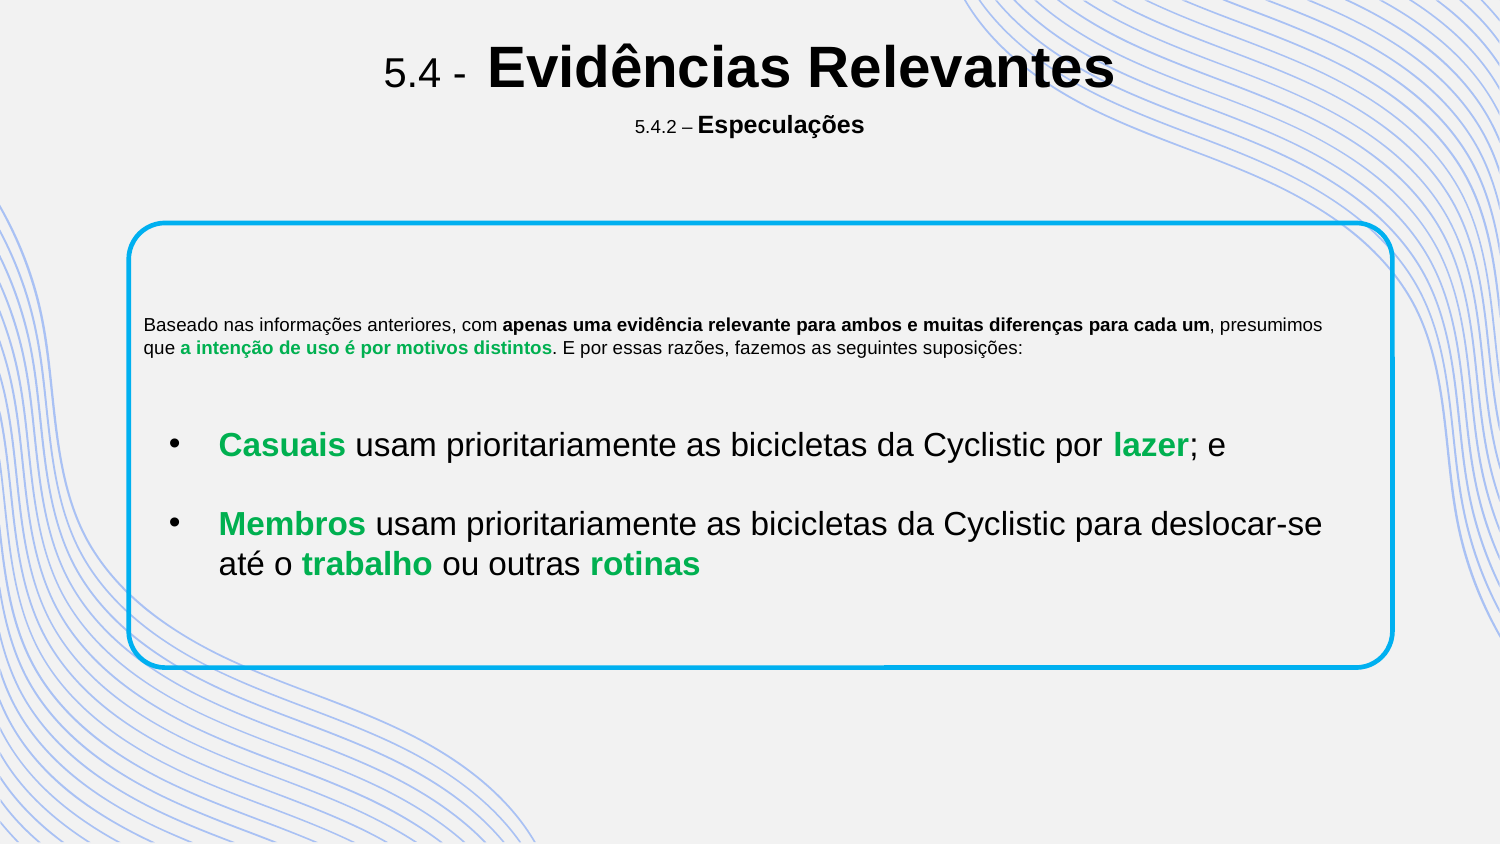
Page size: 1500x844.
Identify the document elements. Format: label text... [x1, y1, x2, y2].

title 5.4 - Evidências Relevantes [0, 0, 1500, 93]
text_box [128, 222, 1393, 668]
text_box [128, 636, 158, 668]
text_box 5.4.2 – Especulações [0, 93, 1500, 131]
